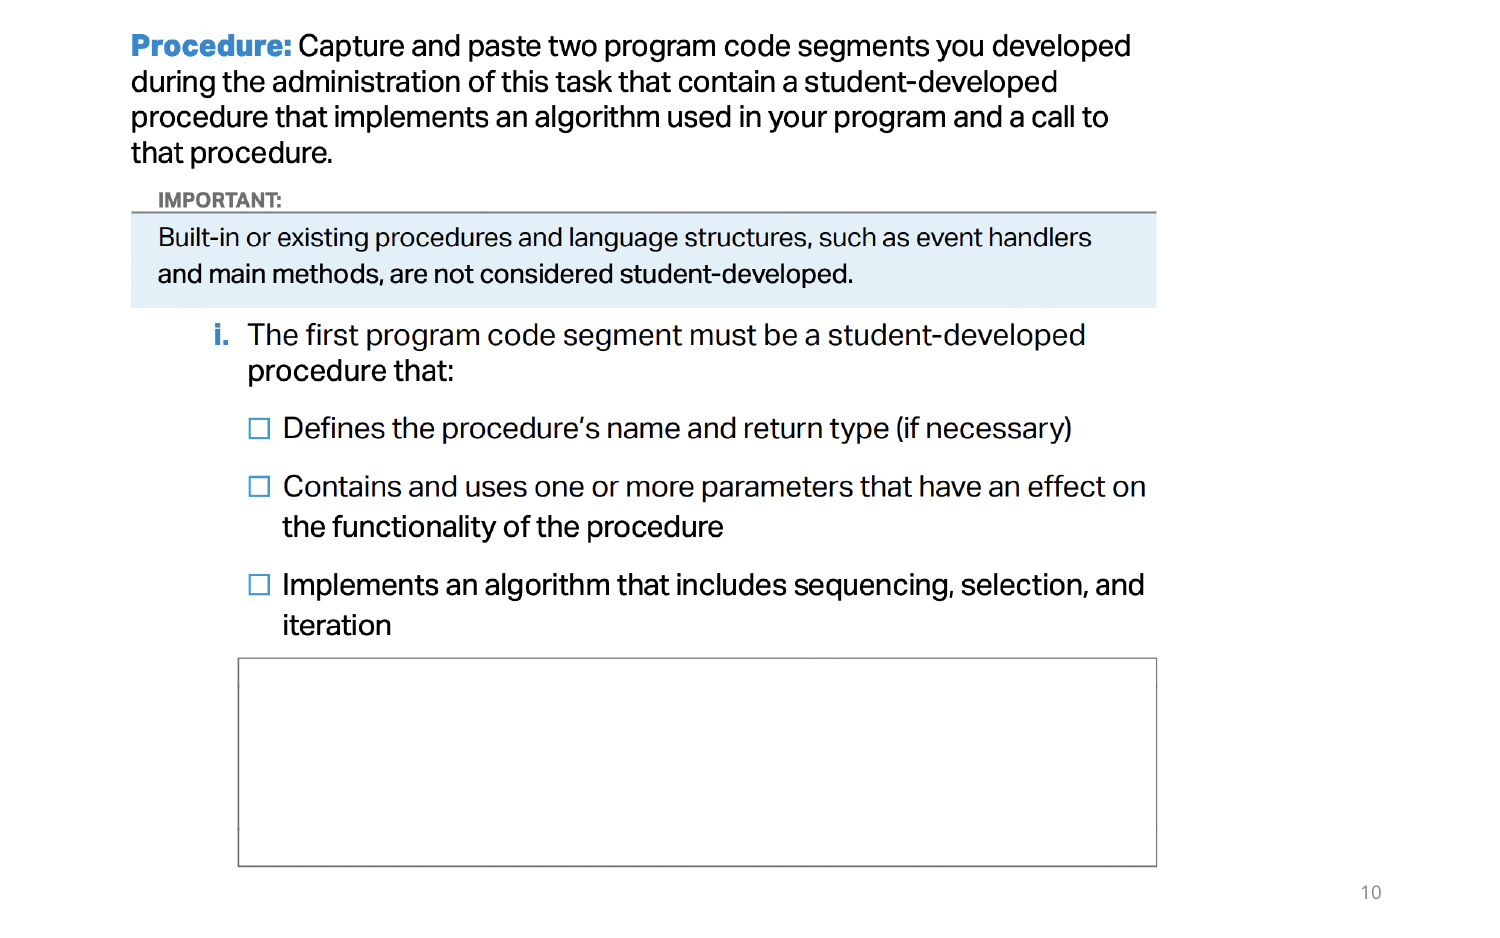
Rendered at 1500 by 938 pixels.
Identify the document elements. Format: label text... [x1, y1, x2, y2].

slide_number 10 [1059, 868, 1397, 919]
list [73, 22, 1312, 903]
